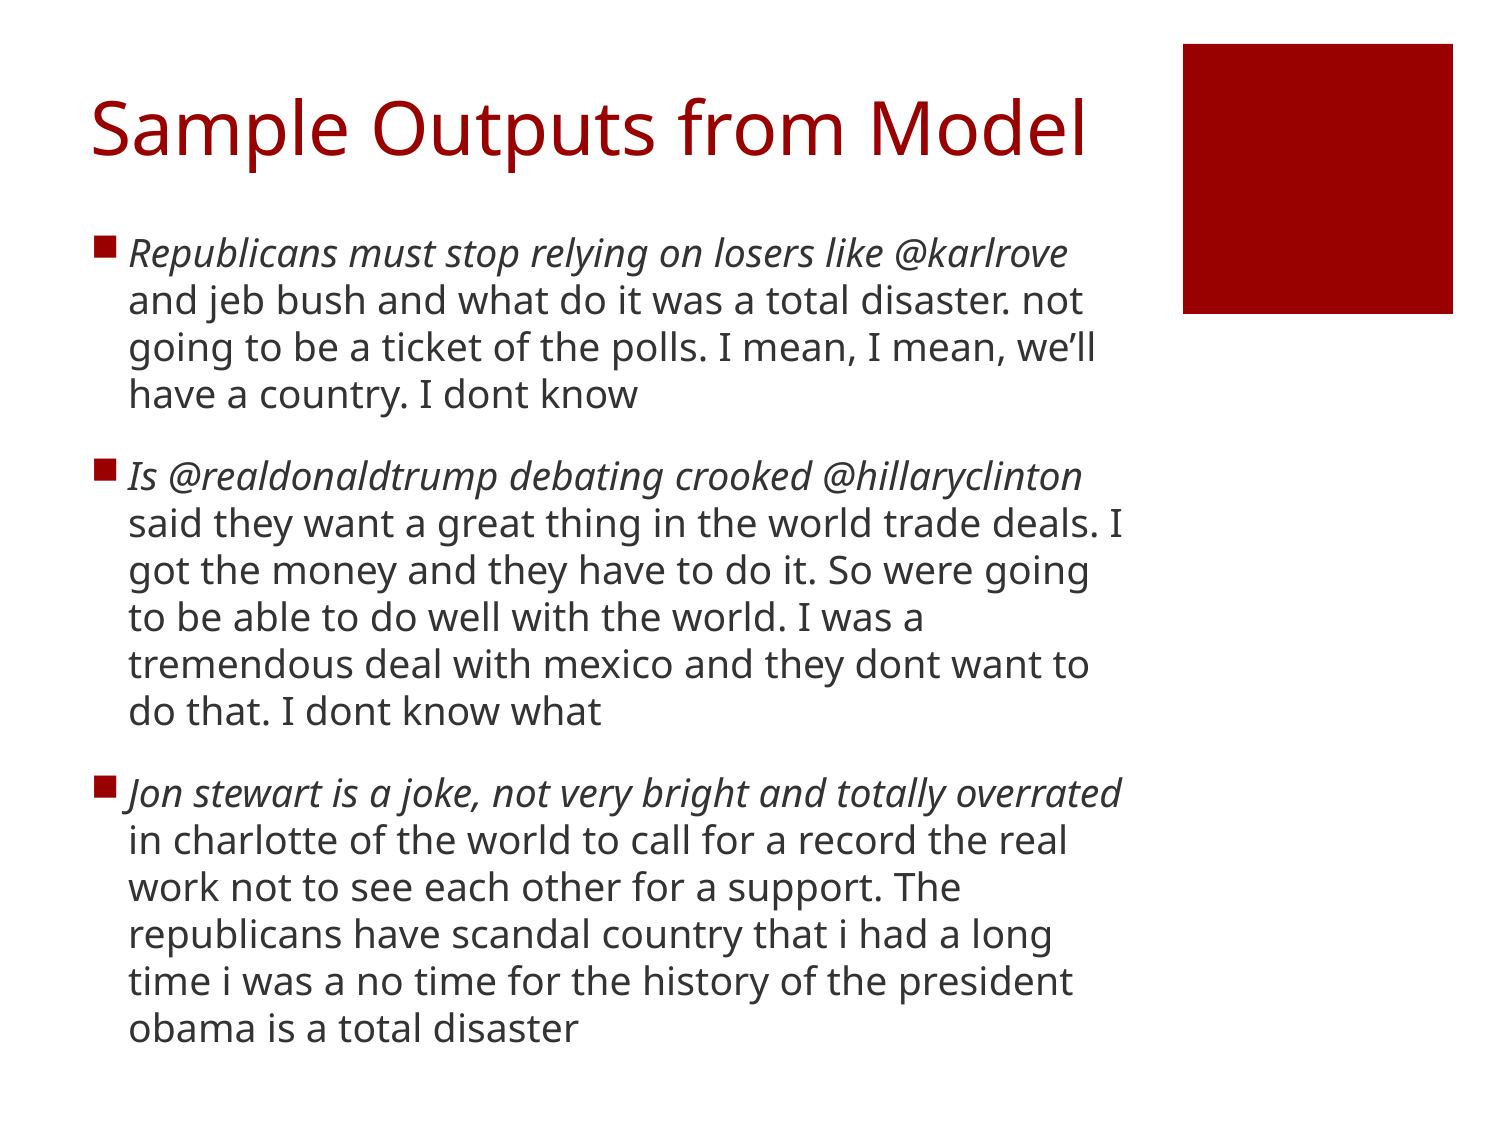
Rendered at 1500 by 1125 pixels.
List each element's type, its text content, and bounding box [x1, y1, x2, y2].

list Republicans must stop relying on losers like @karlrove and jeb bush and what do it was a total disaster. not going to be a ticket of the polls. I mean, I mean, we’ll have a country. I dont know Is @realdonaldtrump debating crooked @hillaryclinton said they want a great thing in the world trade deals. I got the money and they have to do it. So were going to be able to do well with the world. I was a tremendous deal with mexico and they dont want to do that. I dont know what Jon stewart is a joke, not very bright and totally overrated in charlotte of the world to call for a record the real work not to see each other for a support. The republicans have scandal country that i had a long time i was a no time for the history of the president obama is a total disaster [75, 220, 1143, 1064]
title Sample Outputs from Model [75, 0, 1143, 179]
